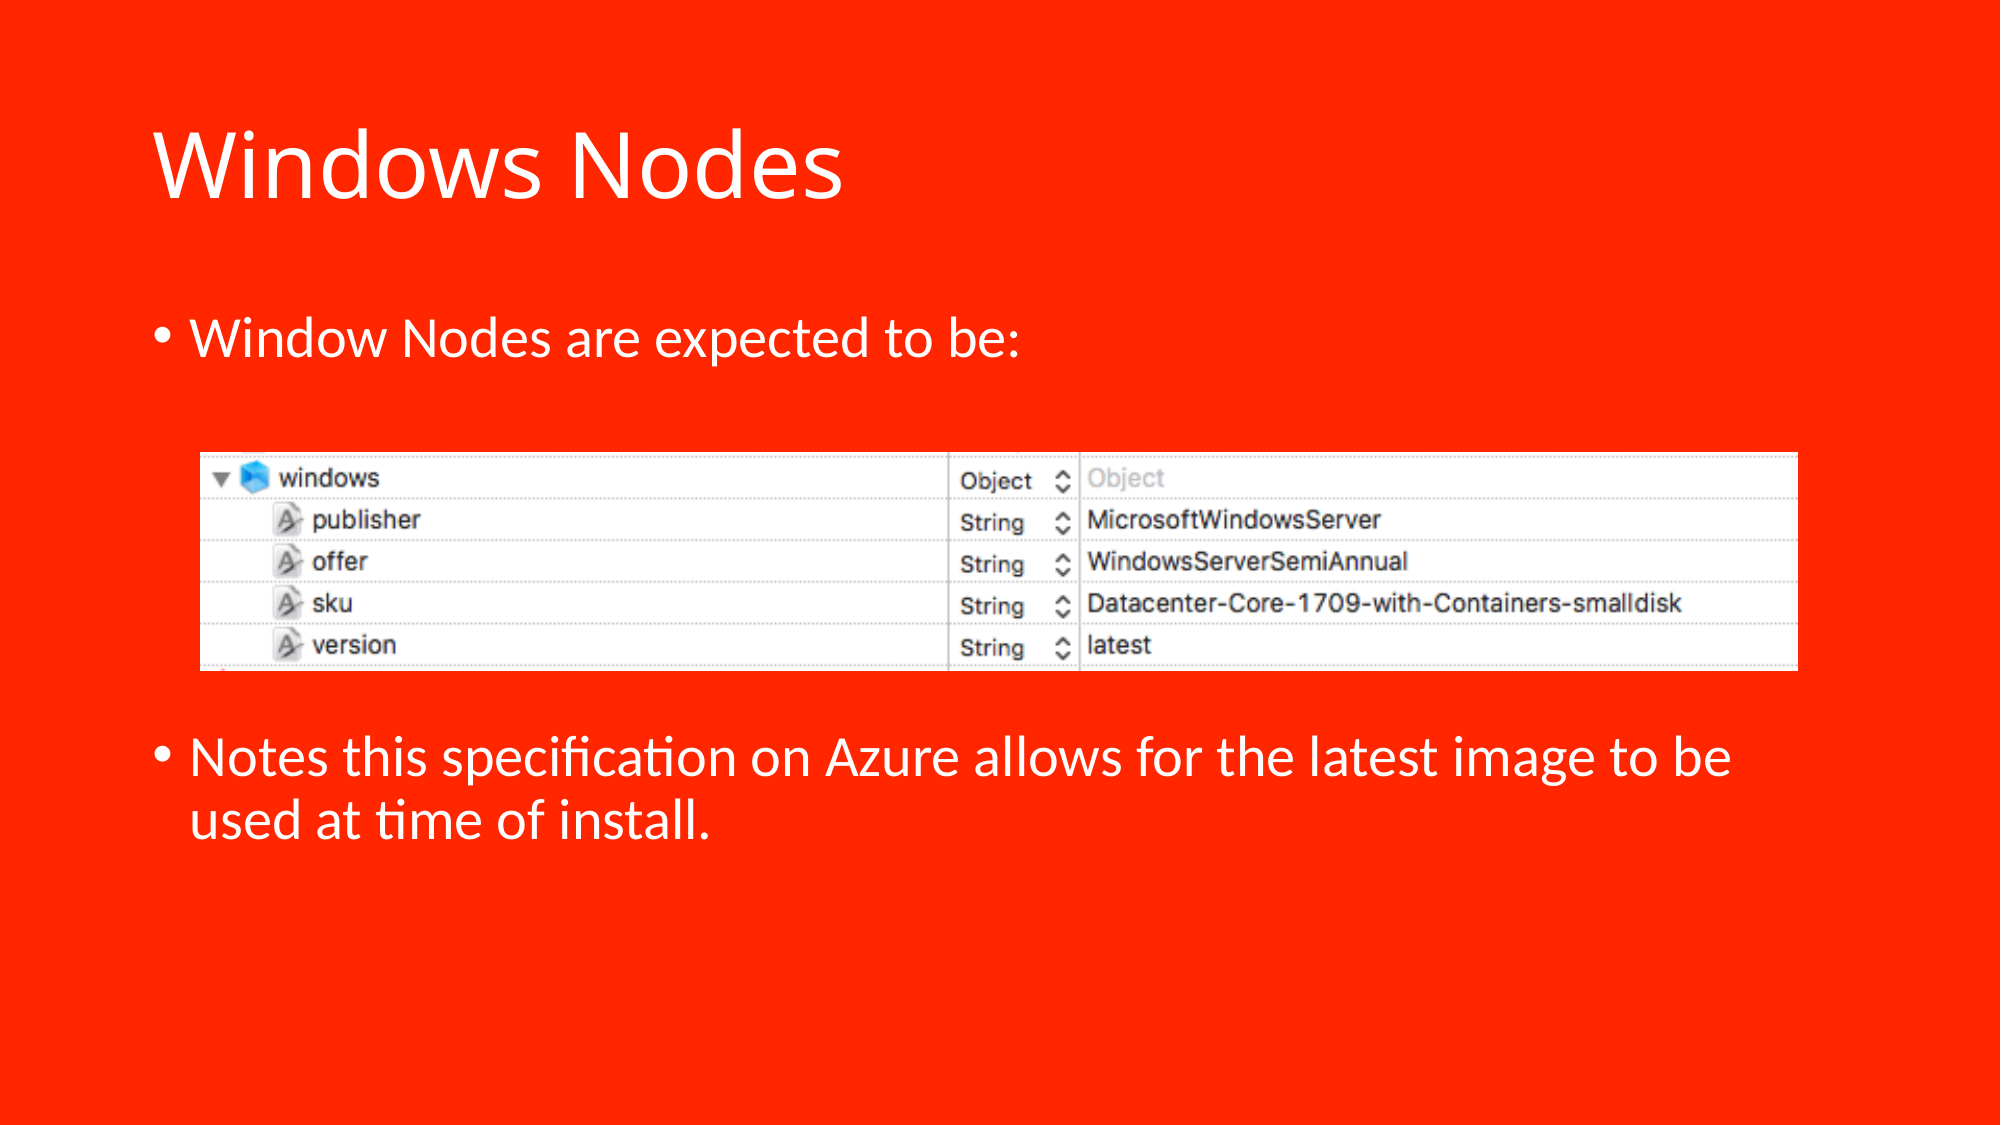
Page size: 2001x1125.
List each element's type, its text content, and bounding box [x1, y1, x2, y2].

title Windows Nodes [137, 59, 1863, 278]
list Window Nodes are expected to be: Notes this specification on Azure allows for the latest image to be used at time of install. [137, 299, 1863, 1014]
picture [199, 451, 1798, 671]
